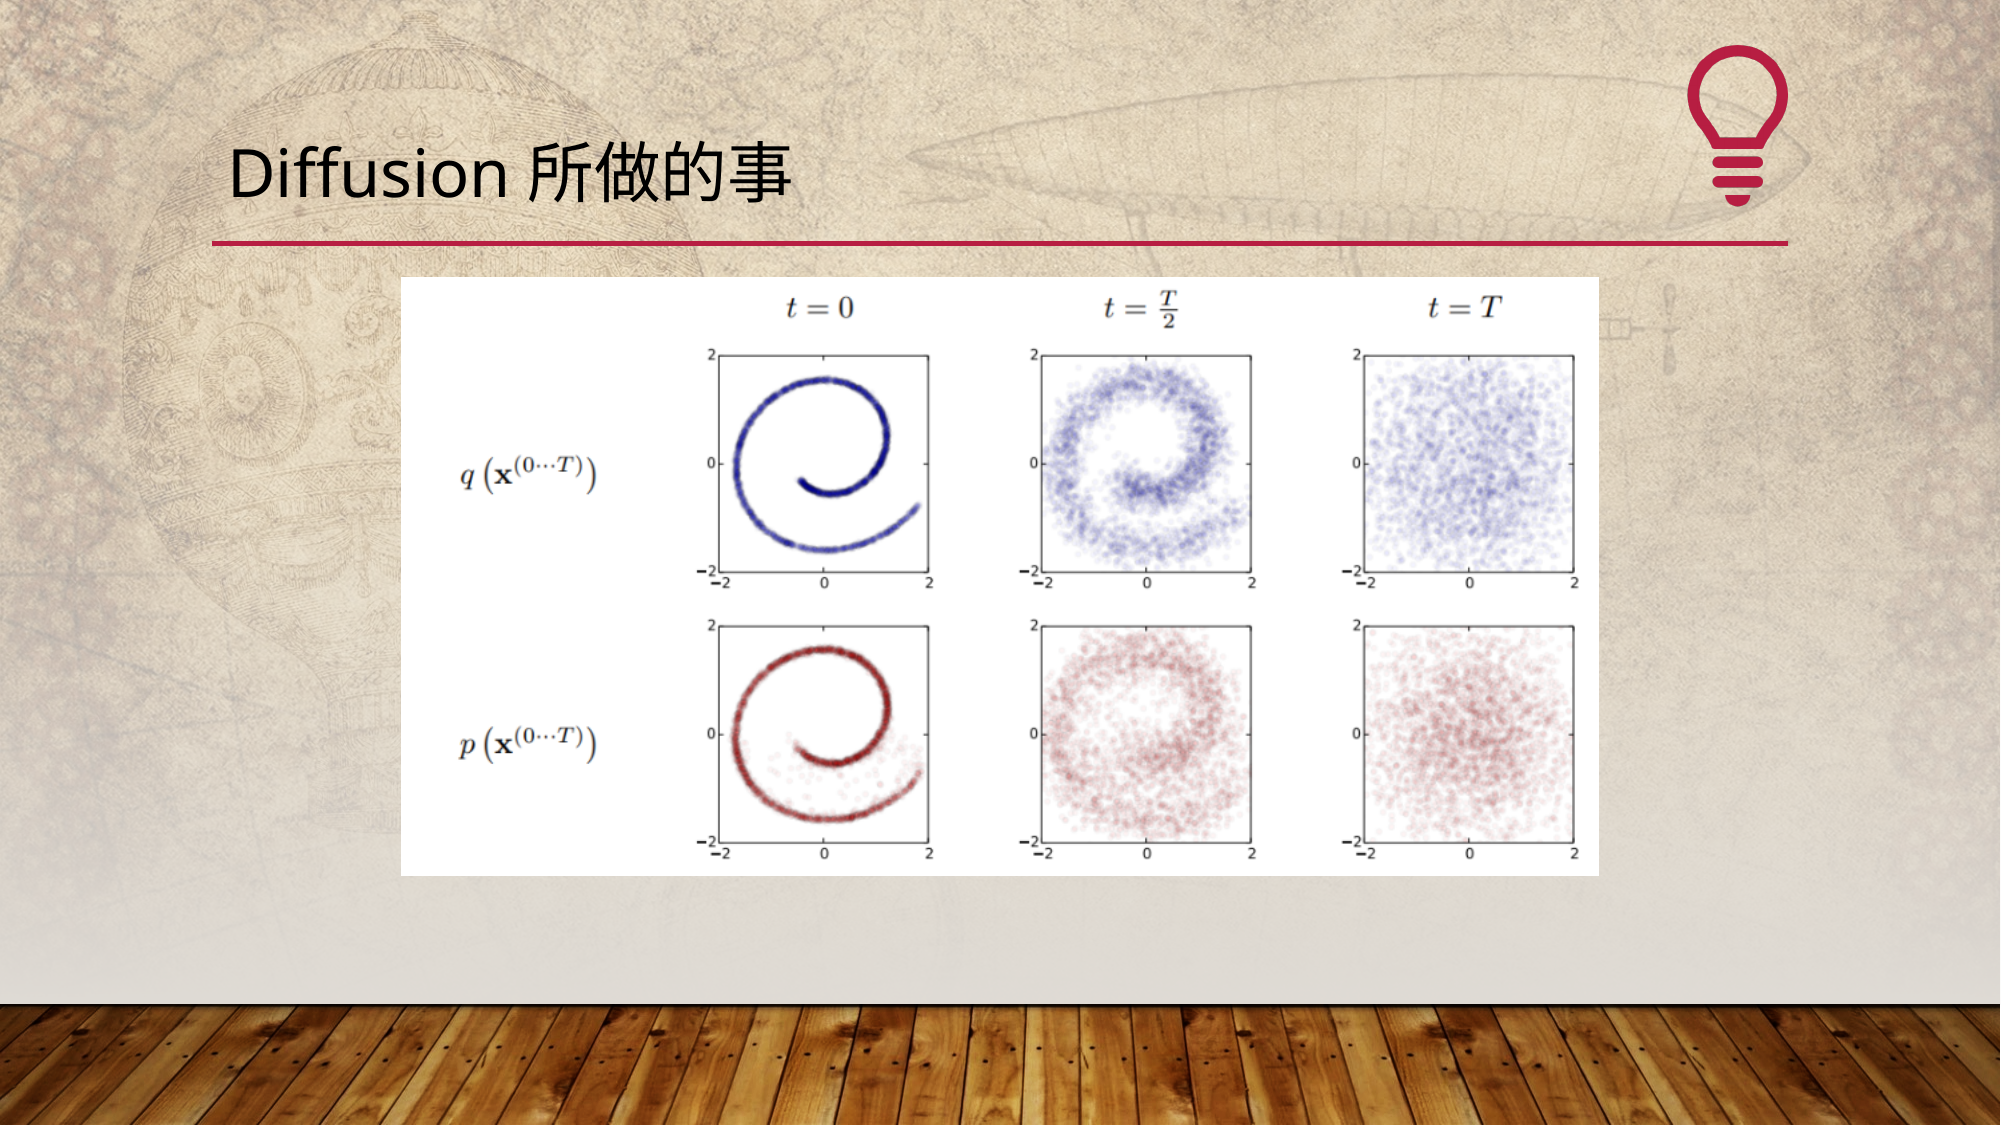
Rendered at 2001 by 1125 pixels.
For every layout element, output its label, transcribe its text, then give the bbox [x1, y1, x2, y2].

picture [0, 1004, 2000, 1125]
list [212, 330, 1788, 897]
title Diffusion所做的事 [212, 131, 1788, 305]
picture [401, 276, 1599, 876]
picture [1644, 33, 1830, 219]
